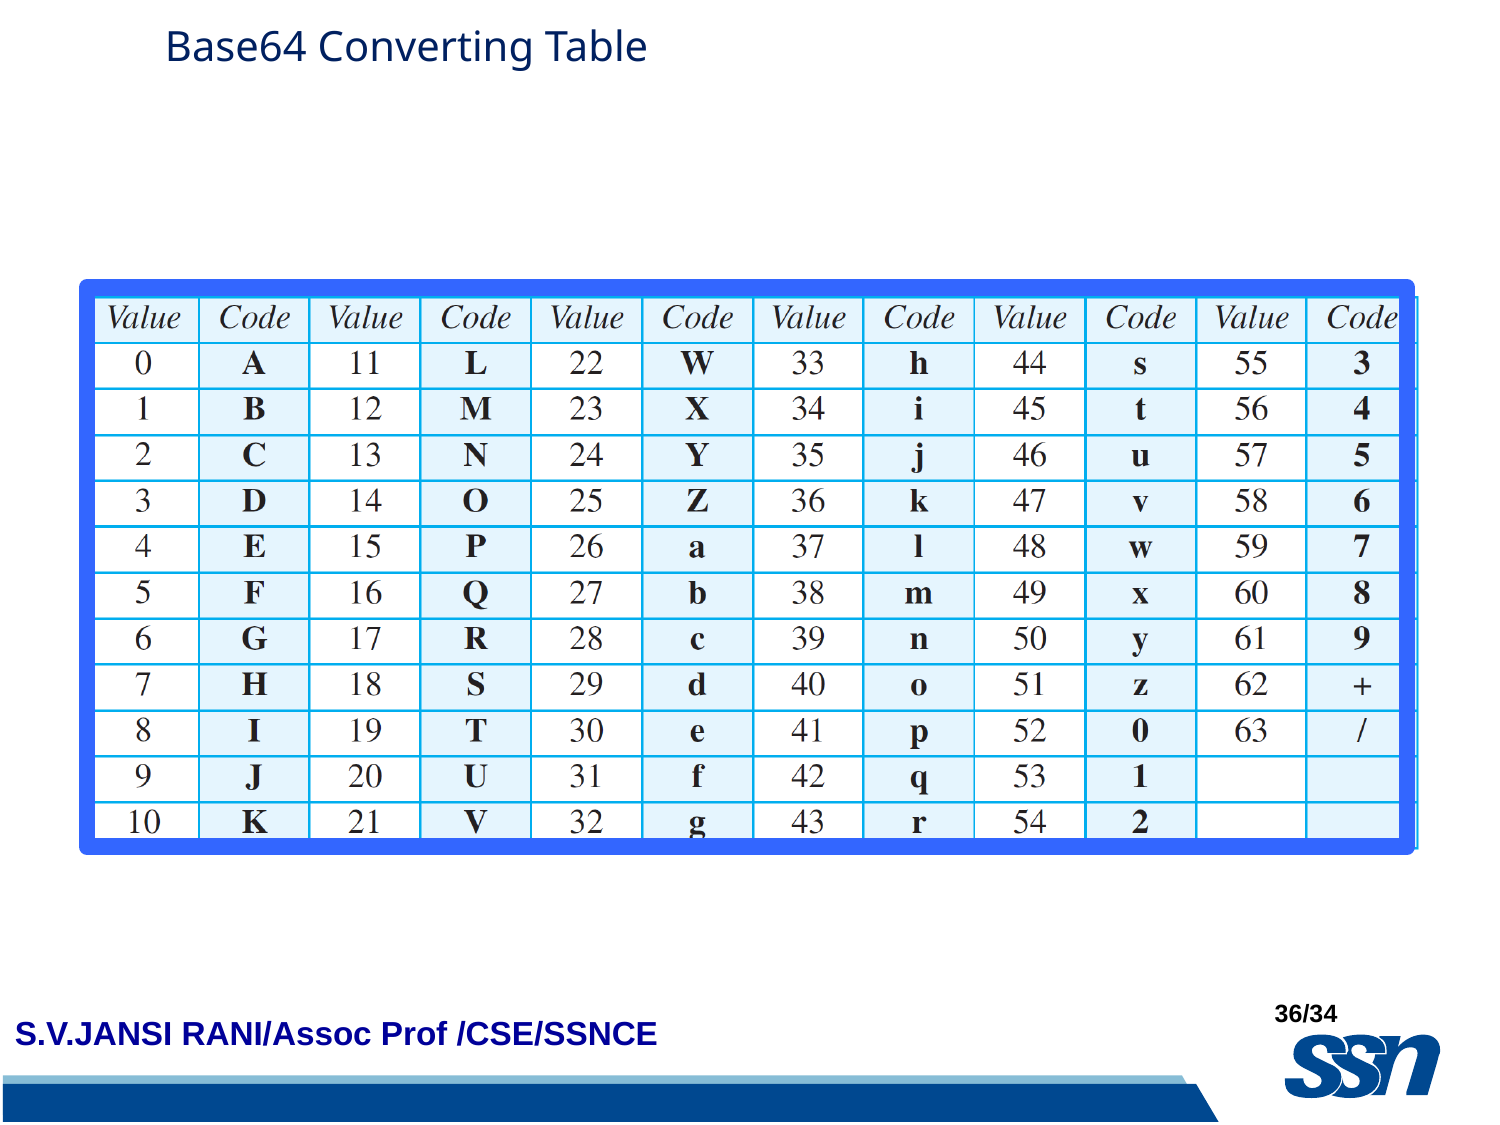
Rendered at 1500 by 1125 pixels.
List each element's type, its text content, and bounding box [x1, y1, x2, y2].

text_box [70, 287, 1430, 860]
text_box Base64 Converting Table [149, 12, 1488, 78]
